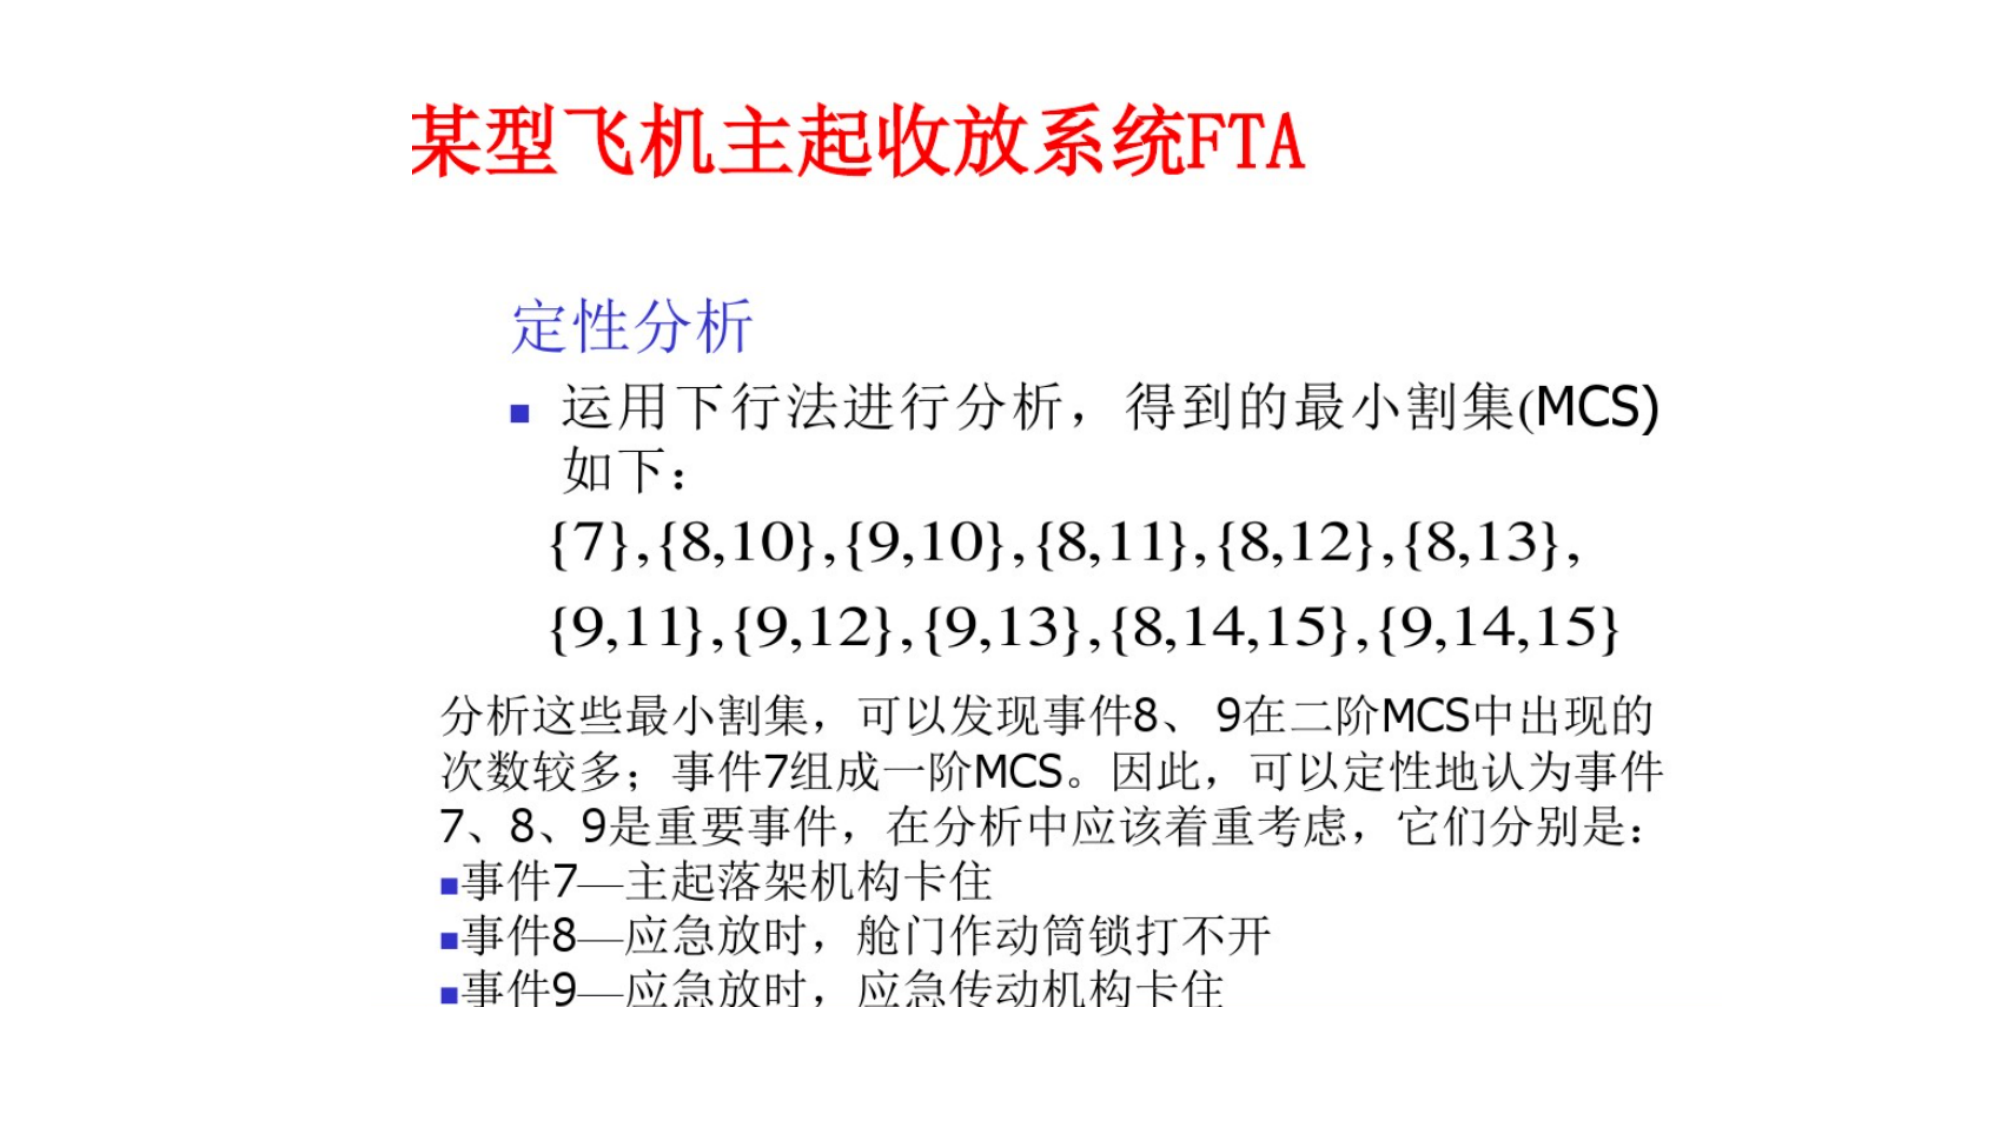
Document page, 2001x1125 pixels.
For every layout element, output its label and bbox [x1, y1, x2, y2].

picture [371, 287, 1722, 1007]
picture [412, 95, 1325, 187]
